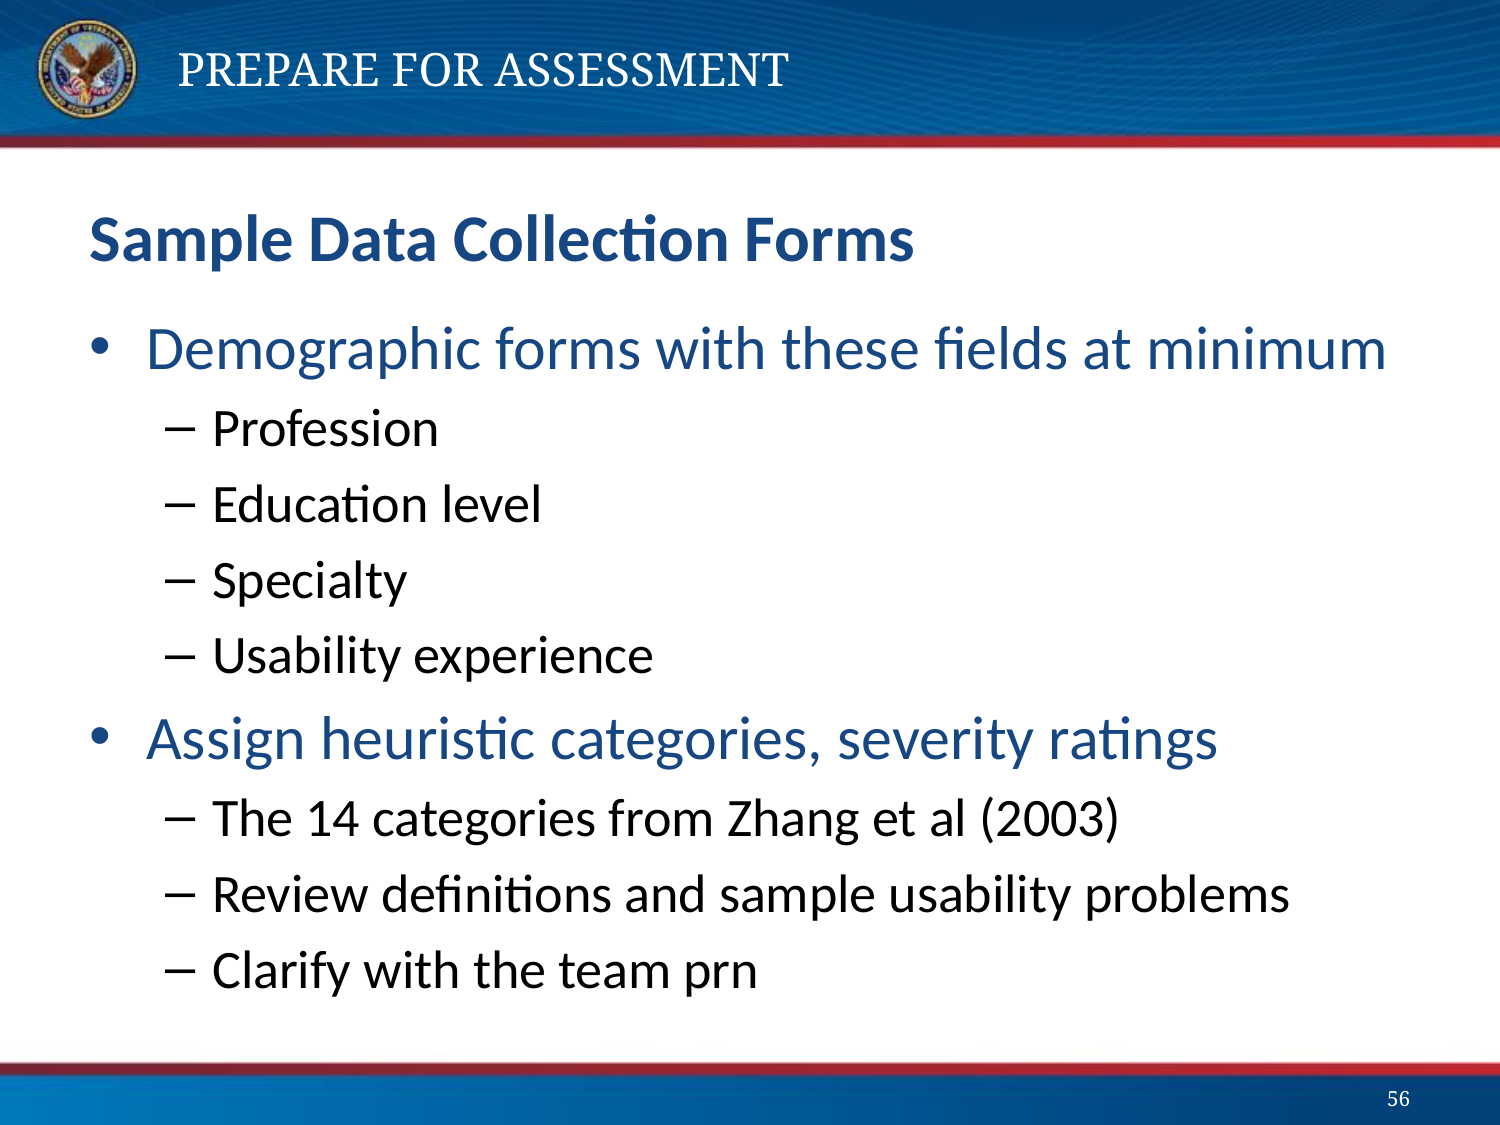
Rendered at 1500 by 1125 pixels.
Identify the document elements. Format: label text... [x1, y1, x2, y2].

slide_number 56 [1074, 1074, 1425, 1125]
list Demographic forms with these fields at minimum Profession Education level Specialty Usability experience Assign heuristic categories, severity ratings The 14 categories from Zhang et al (2003) Review definitions and sample usability problems Clarify with the team prn [75, 299, 1425, 1015]
picture [0, 0, 1500, 1125]
title Prepare for Assessment [162, 12, 1425, 124]
list Sample Data Collection Forms [75, 187, 1425, 263]
